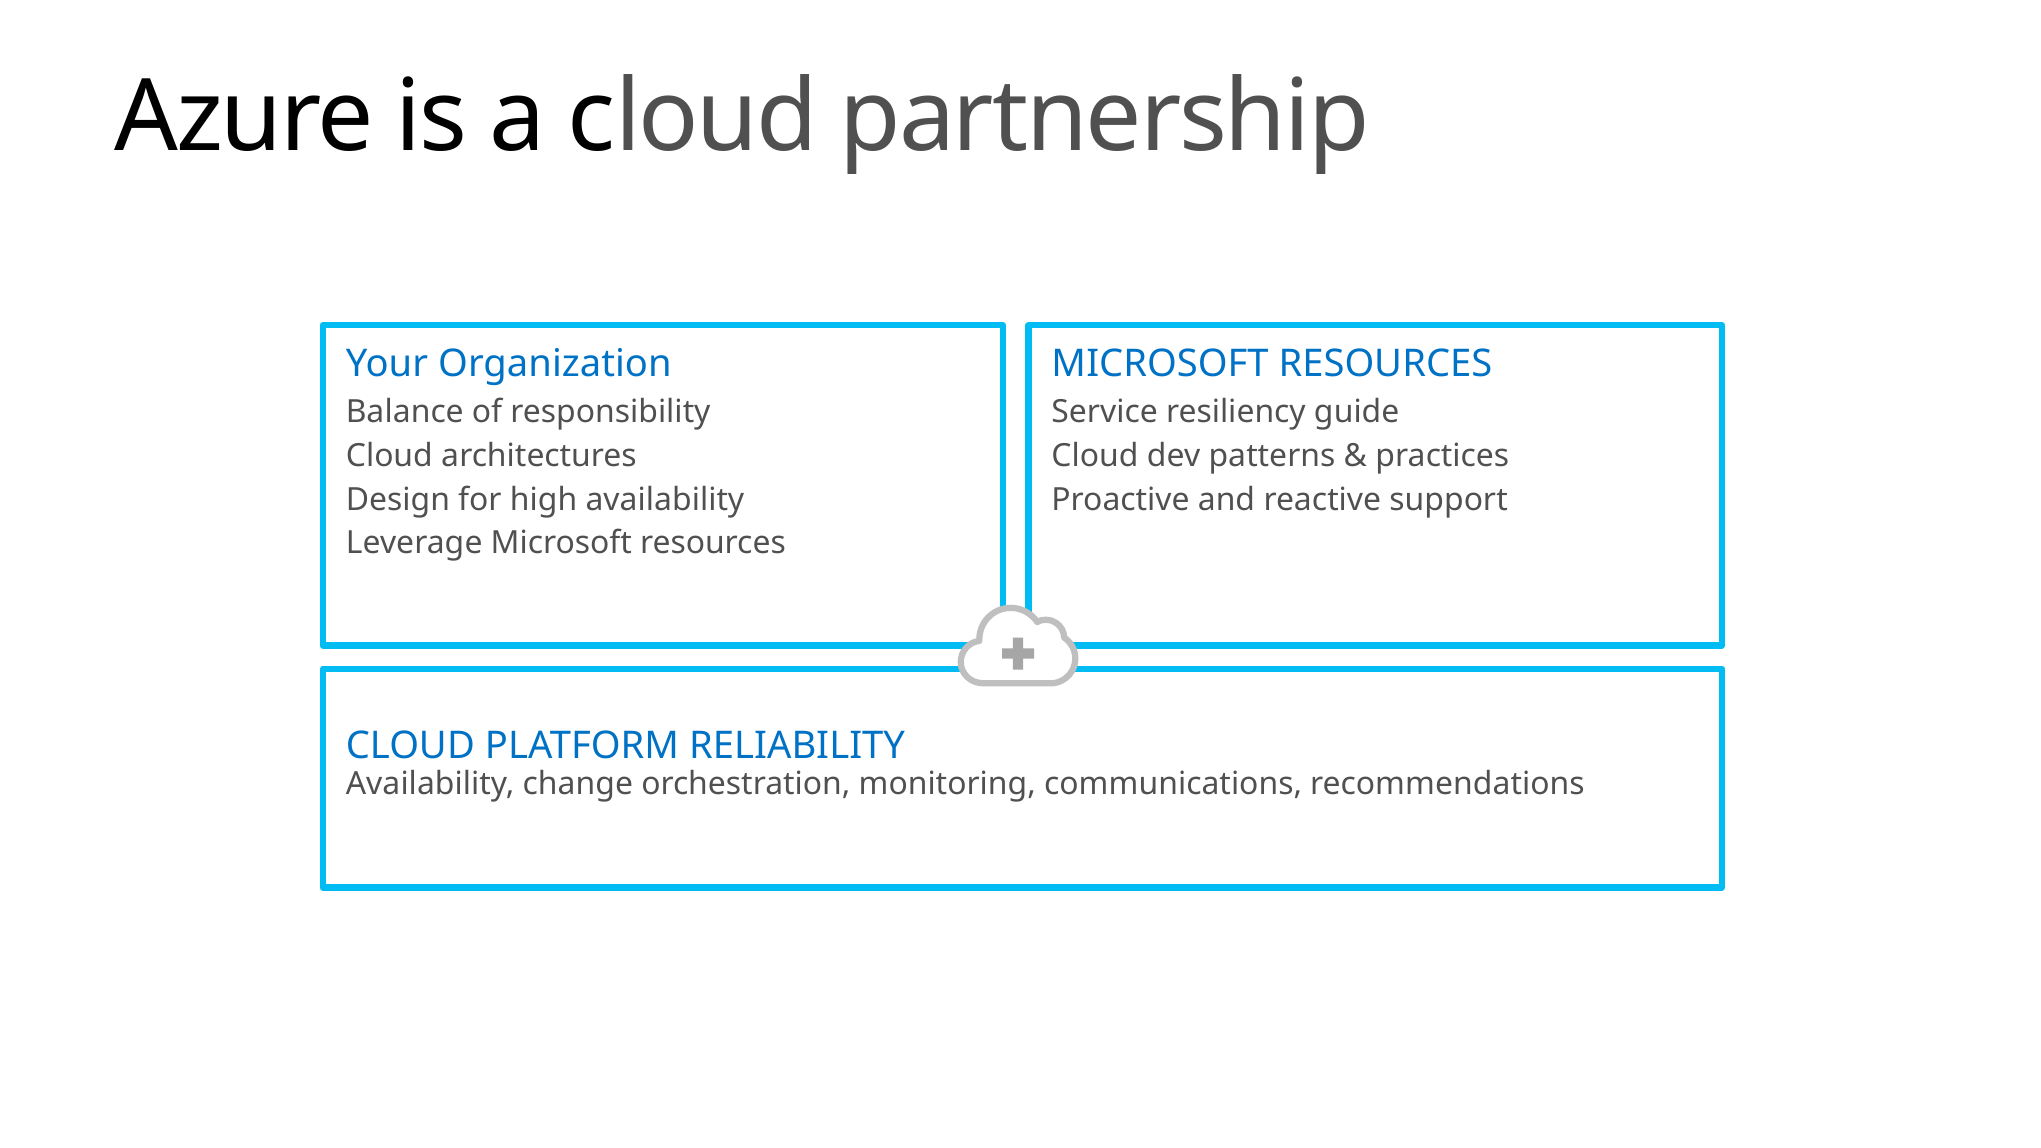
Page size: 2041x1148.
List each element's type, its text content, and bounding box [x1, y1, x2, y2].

text_box CLOUD PLATFORM RELIABILITY Availability, change orchestration, monitoring, communications, recommendations [322, 668, 1723, 888]
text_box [960, 607, 1076, 684]
text_box MICROSOFT RESOURCES Service resiliency guide Cloud dev patterns & practices Proactive and reactive support [1028, 325, 1723, 646]
text_box Your Organization Balance of responsibility Cloud architectures Design for high availability Leverage Microsoft resources [322, 325, 1004, 646]
title Azure is a cloud partnership [90, 48, 1996, 200]
